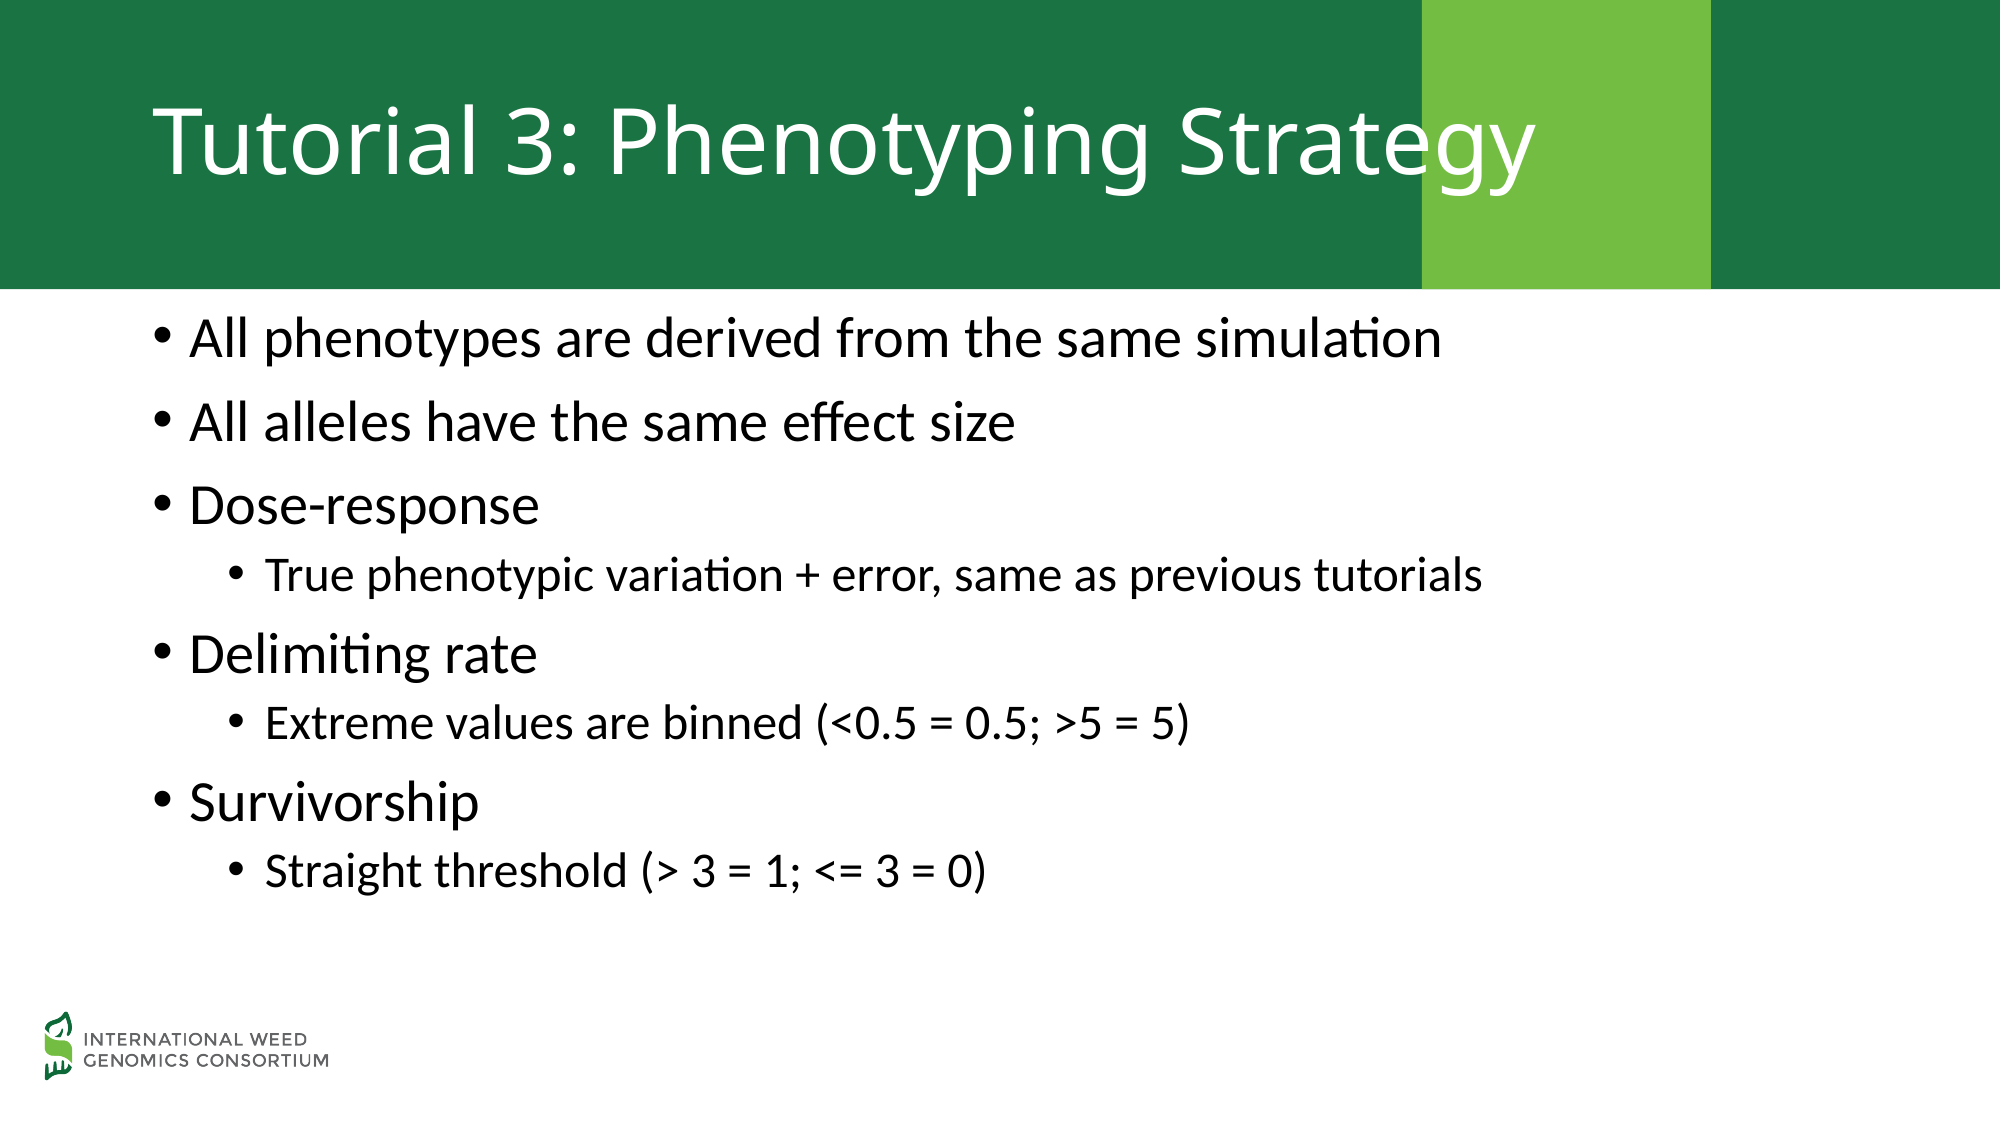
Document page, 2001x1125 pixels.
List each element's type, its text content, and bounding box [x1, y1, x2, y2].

list All phenotypes are derived from the same simulation All alleles have the same effect size Dose-response True phenotypic variation + error, same as previous tutorials Delimiting rate Extreme values are binned (<0.5 = 0.5; >5 = 5) Survivorship Straight threshold (> 3 = 1; <= 3 = 0) [137, 299, 1863, 1014]
title Tutorial 3: Phenotyping Strategy [137, 0, 1863, 290]
picture [0, 975, 372, 1125]
